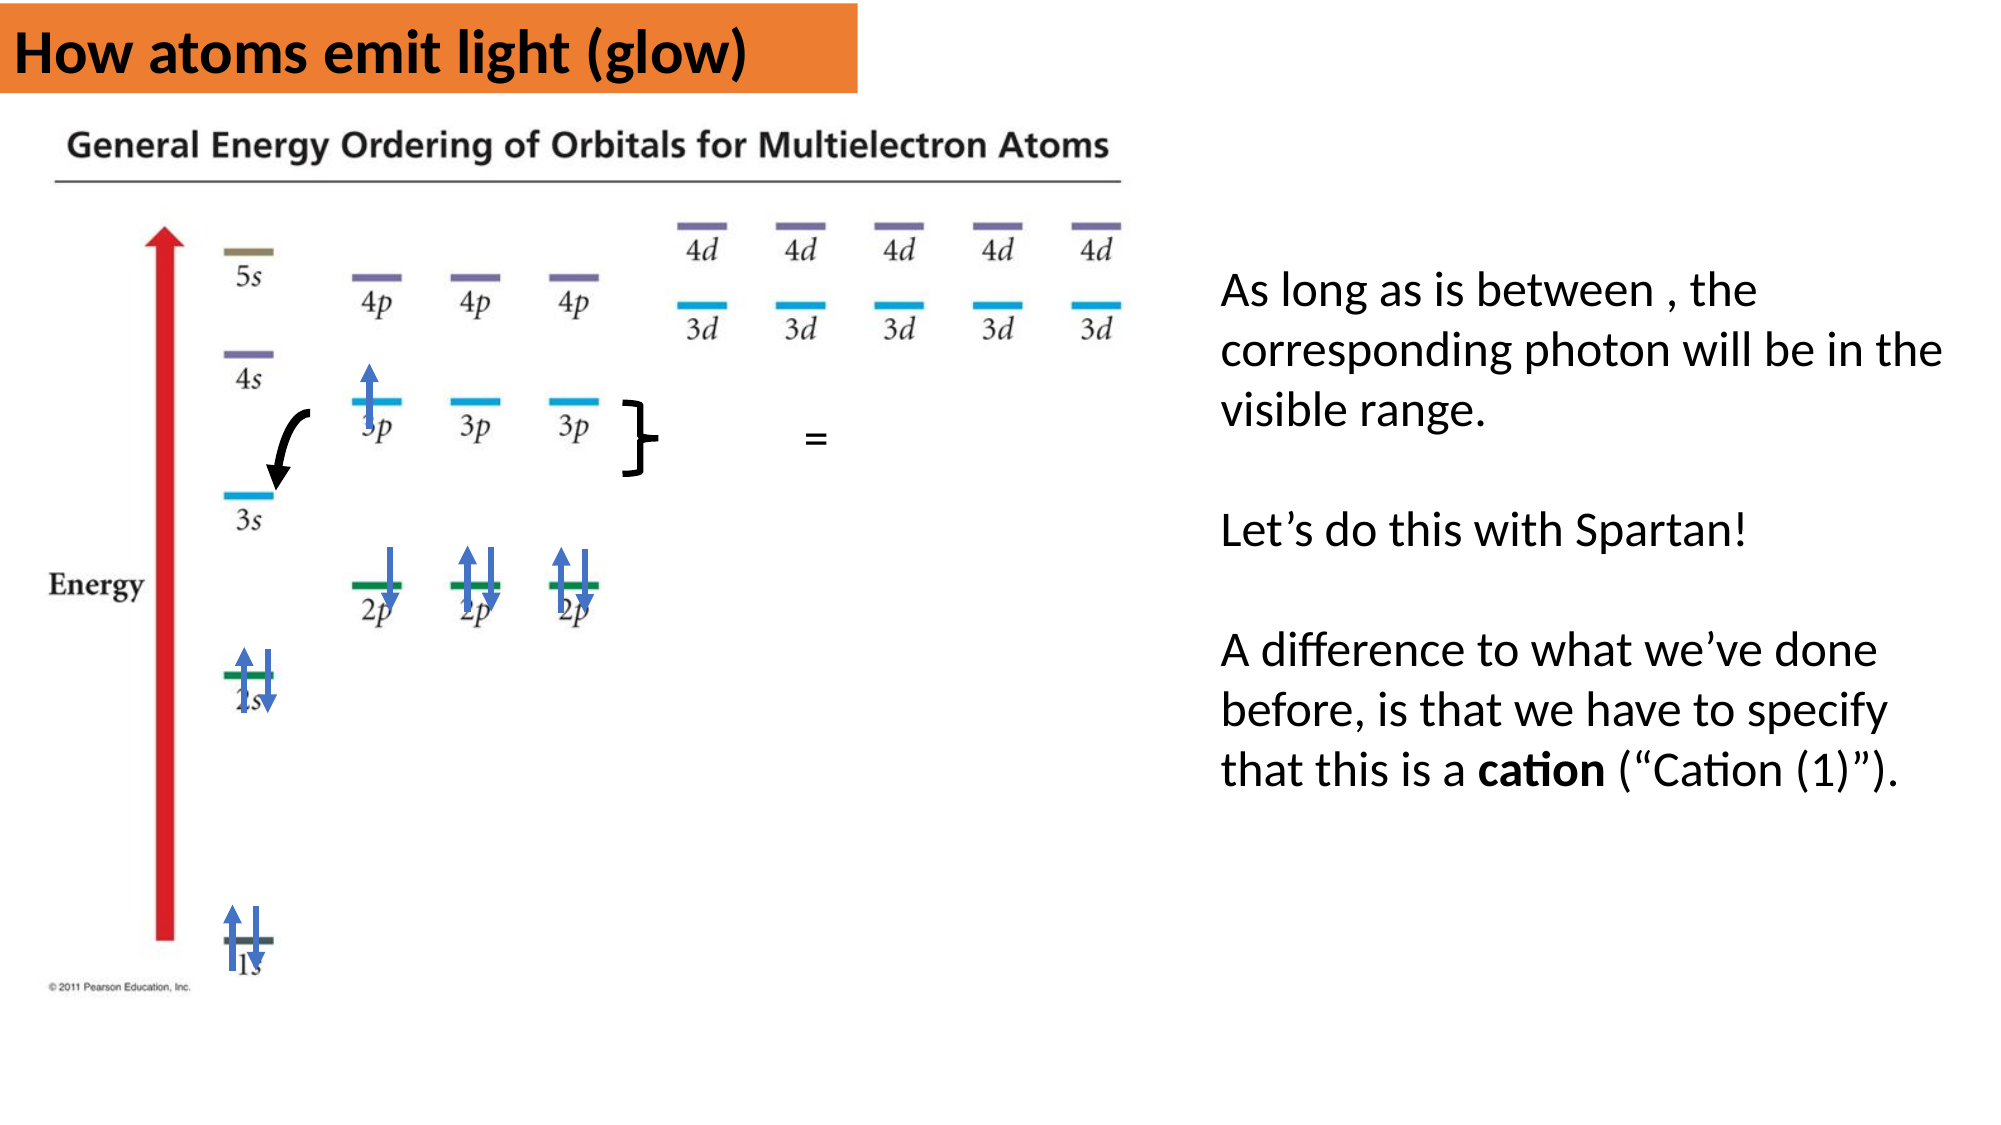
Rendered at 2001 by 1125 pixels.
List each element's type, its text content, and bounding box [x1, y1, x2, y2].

text_box How atoms emit light (glow) [0, 3, 858, 94]
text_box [0, 107, 1191, 1018]
